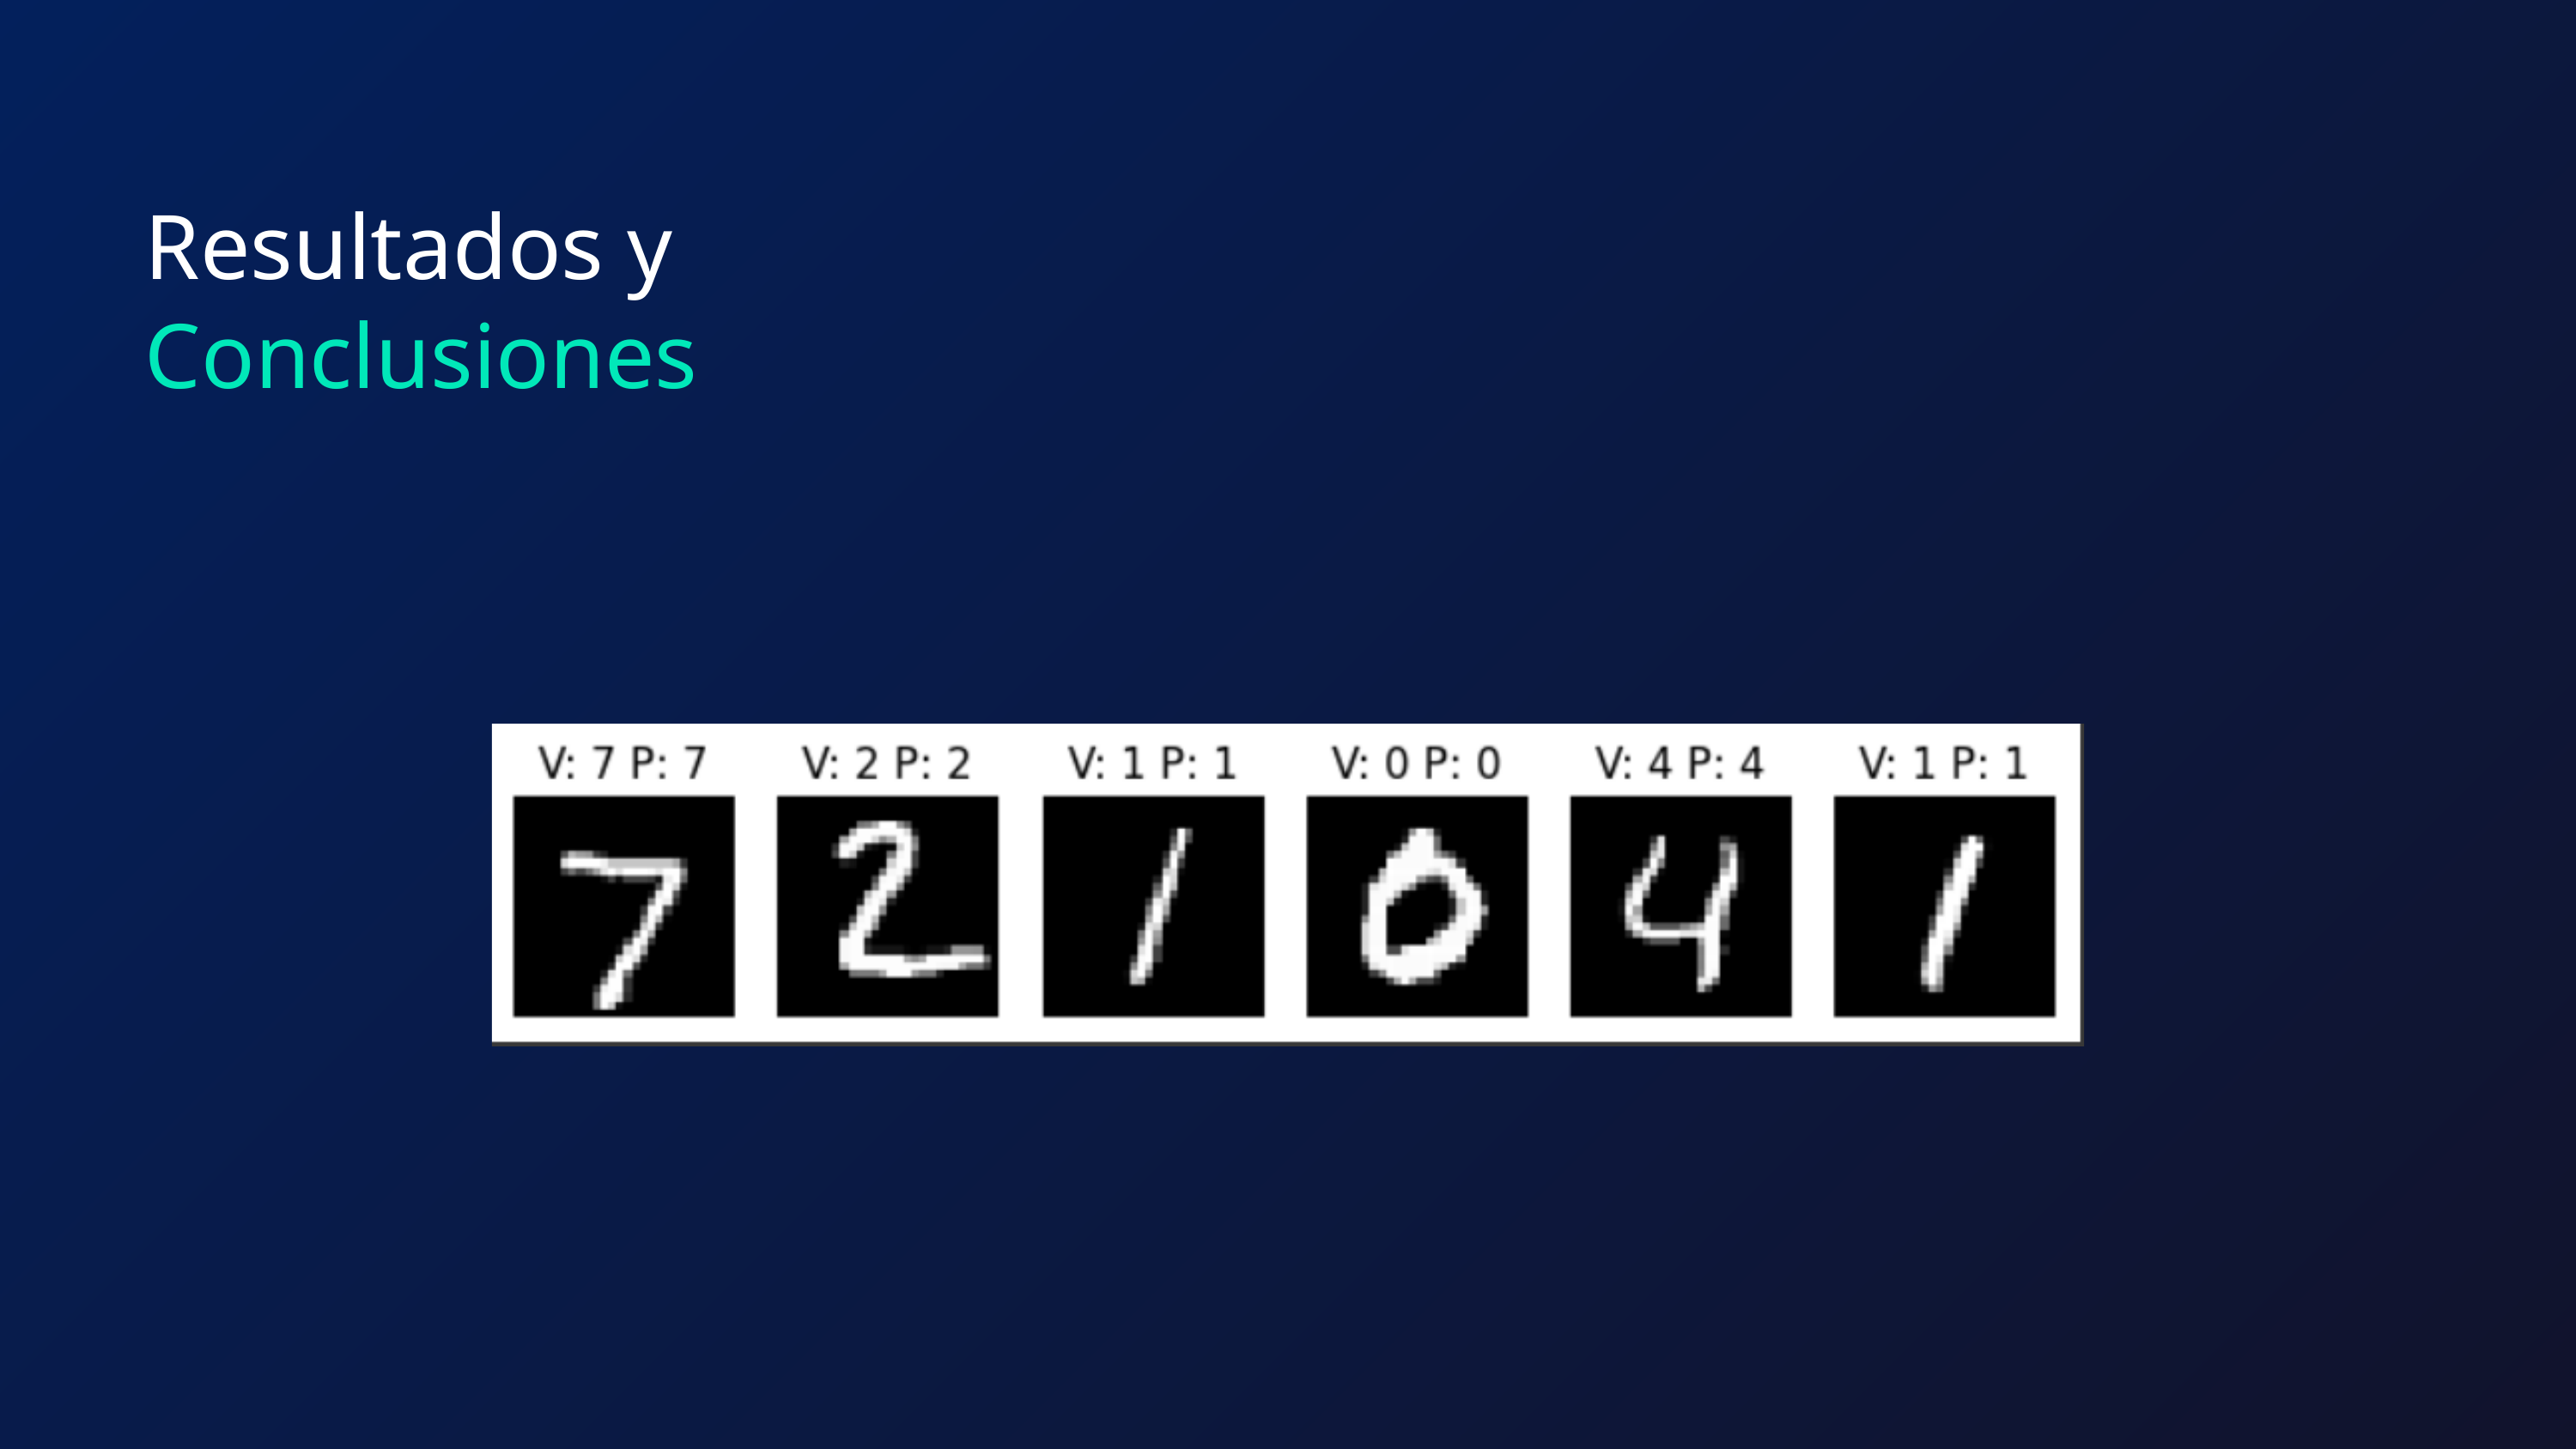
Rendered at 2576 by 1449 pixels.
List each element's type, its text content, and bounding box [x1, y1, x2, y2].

text_box Resultados y [144, 173, 929, 282]
text_box [491, 724, 2085, 1046]
text_box Conclusiones [144, 282, 1289, 407]
